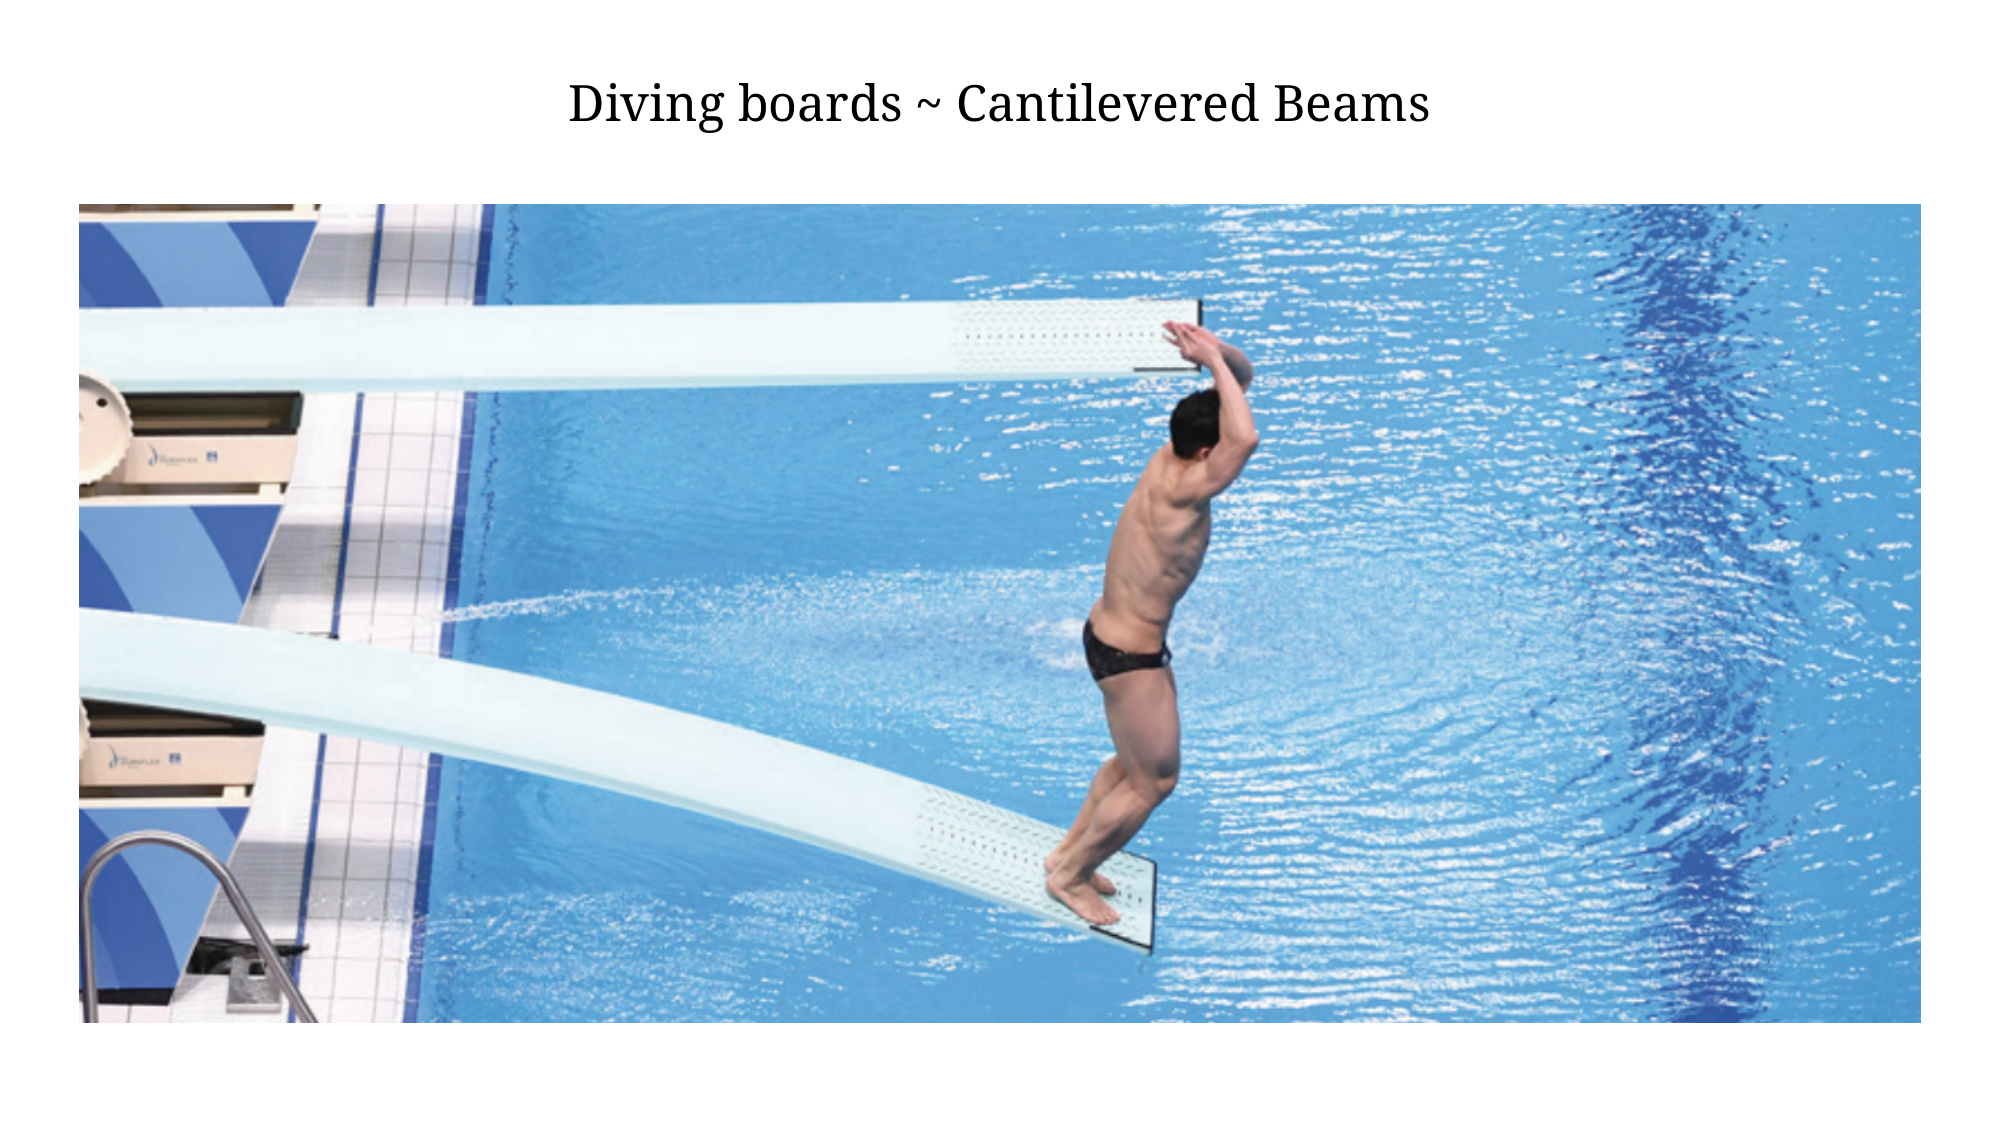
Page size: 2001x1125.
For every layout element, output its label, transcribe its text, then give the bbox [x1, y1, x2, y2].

text_box Diving boards ~ Cantilevered Beams [482, 64, 1518, 140]
picture [79, 204, 1921, 1024]
